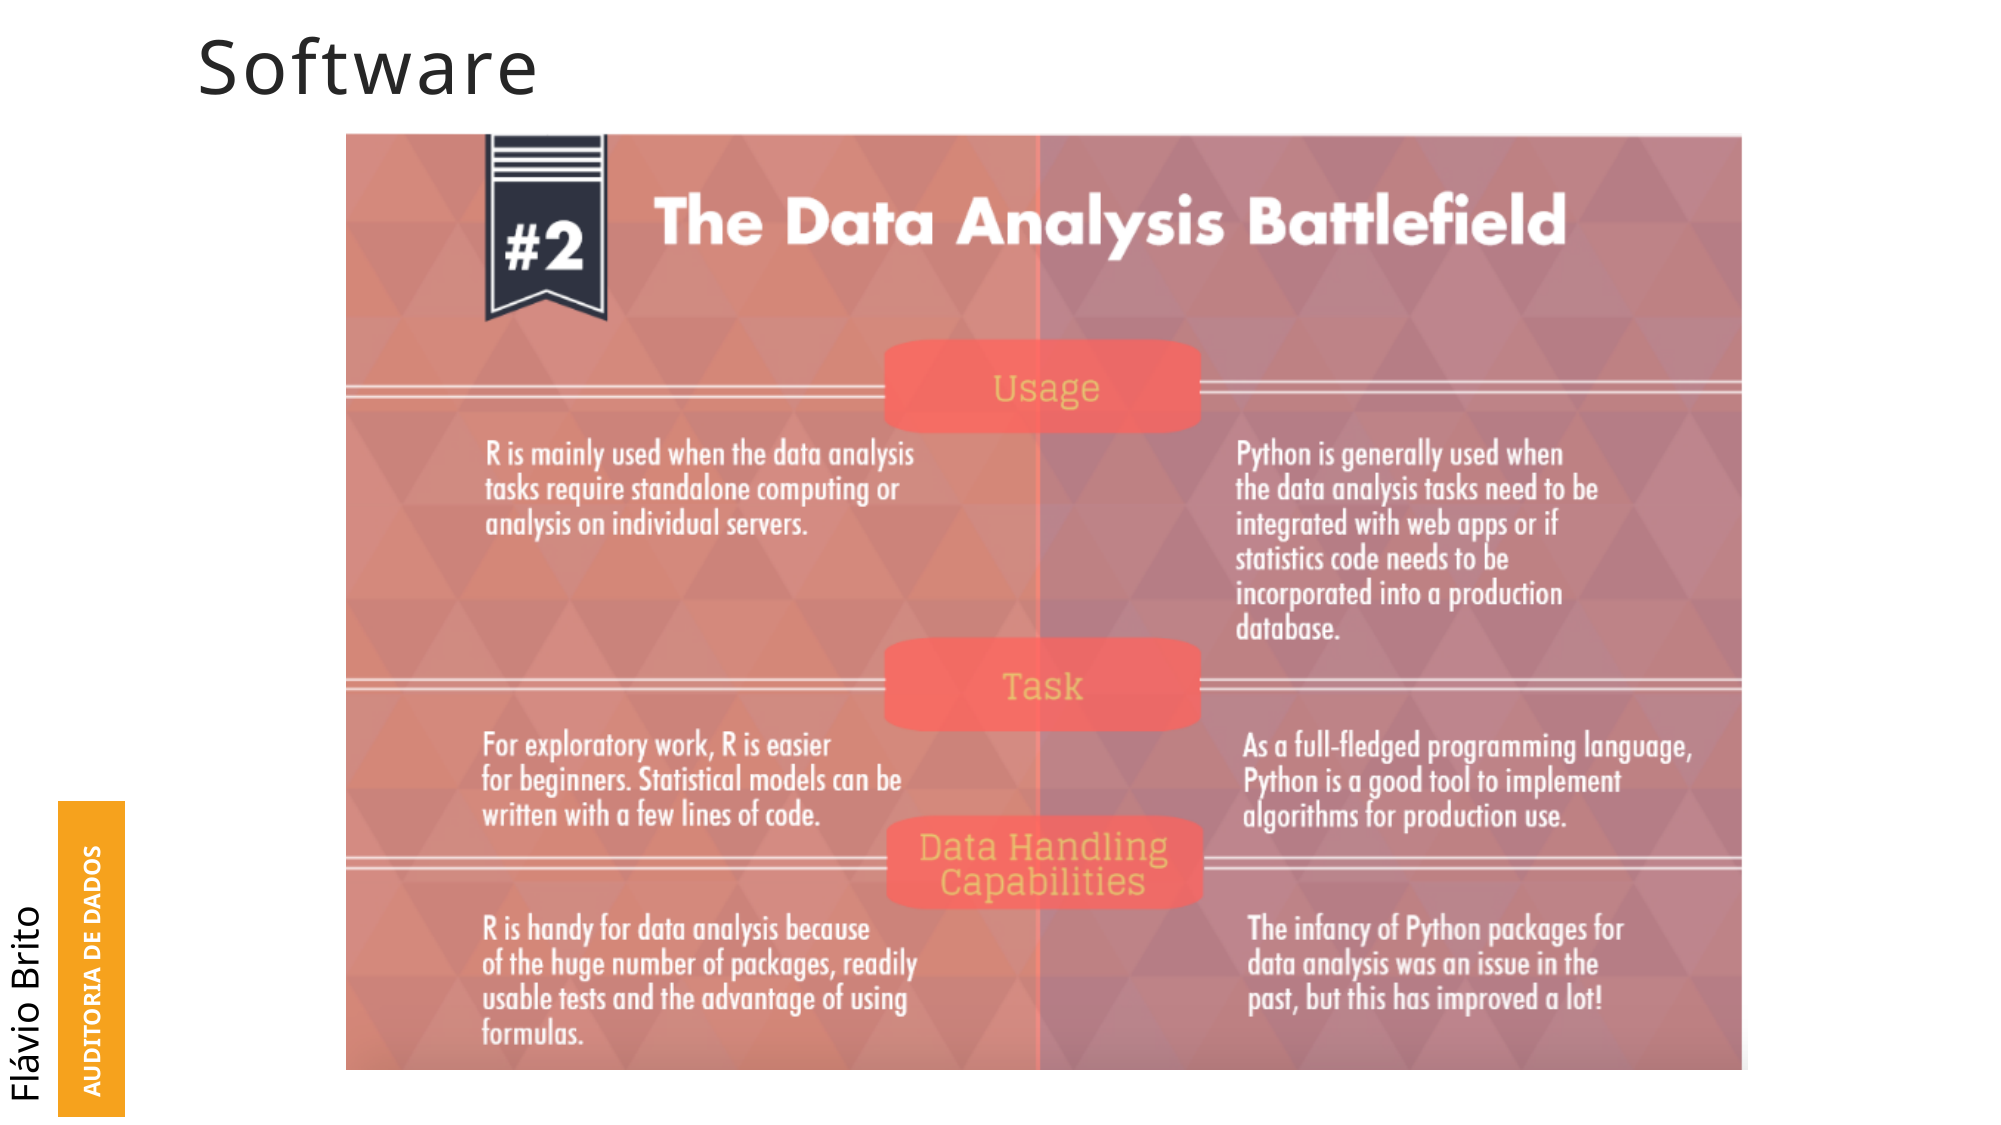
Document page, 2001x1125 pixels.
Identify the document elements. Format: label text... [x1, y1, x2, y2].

title Software [0, 0, 739, 222]
picture [346, 133, 1748, 1070]
